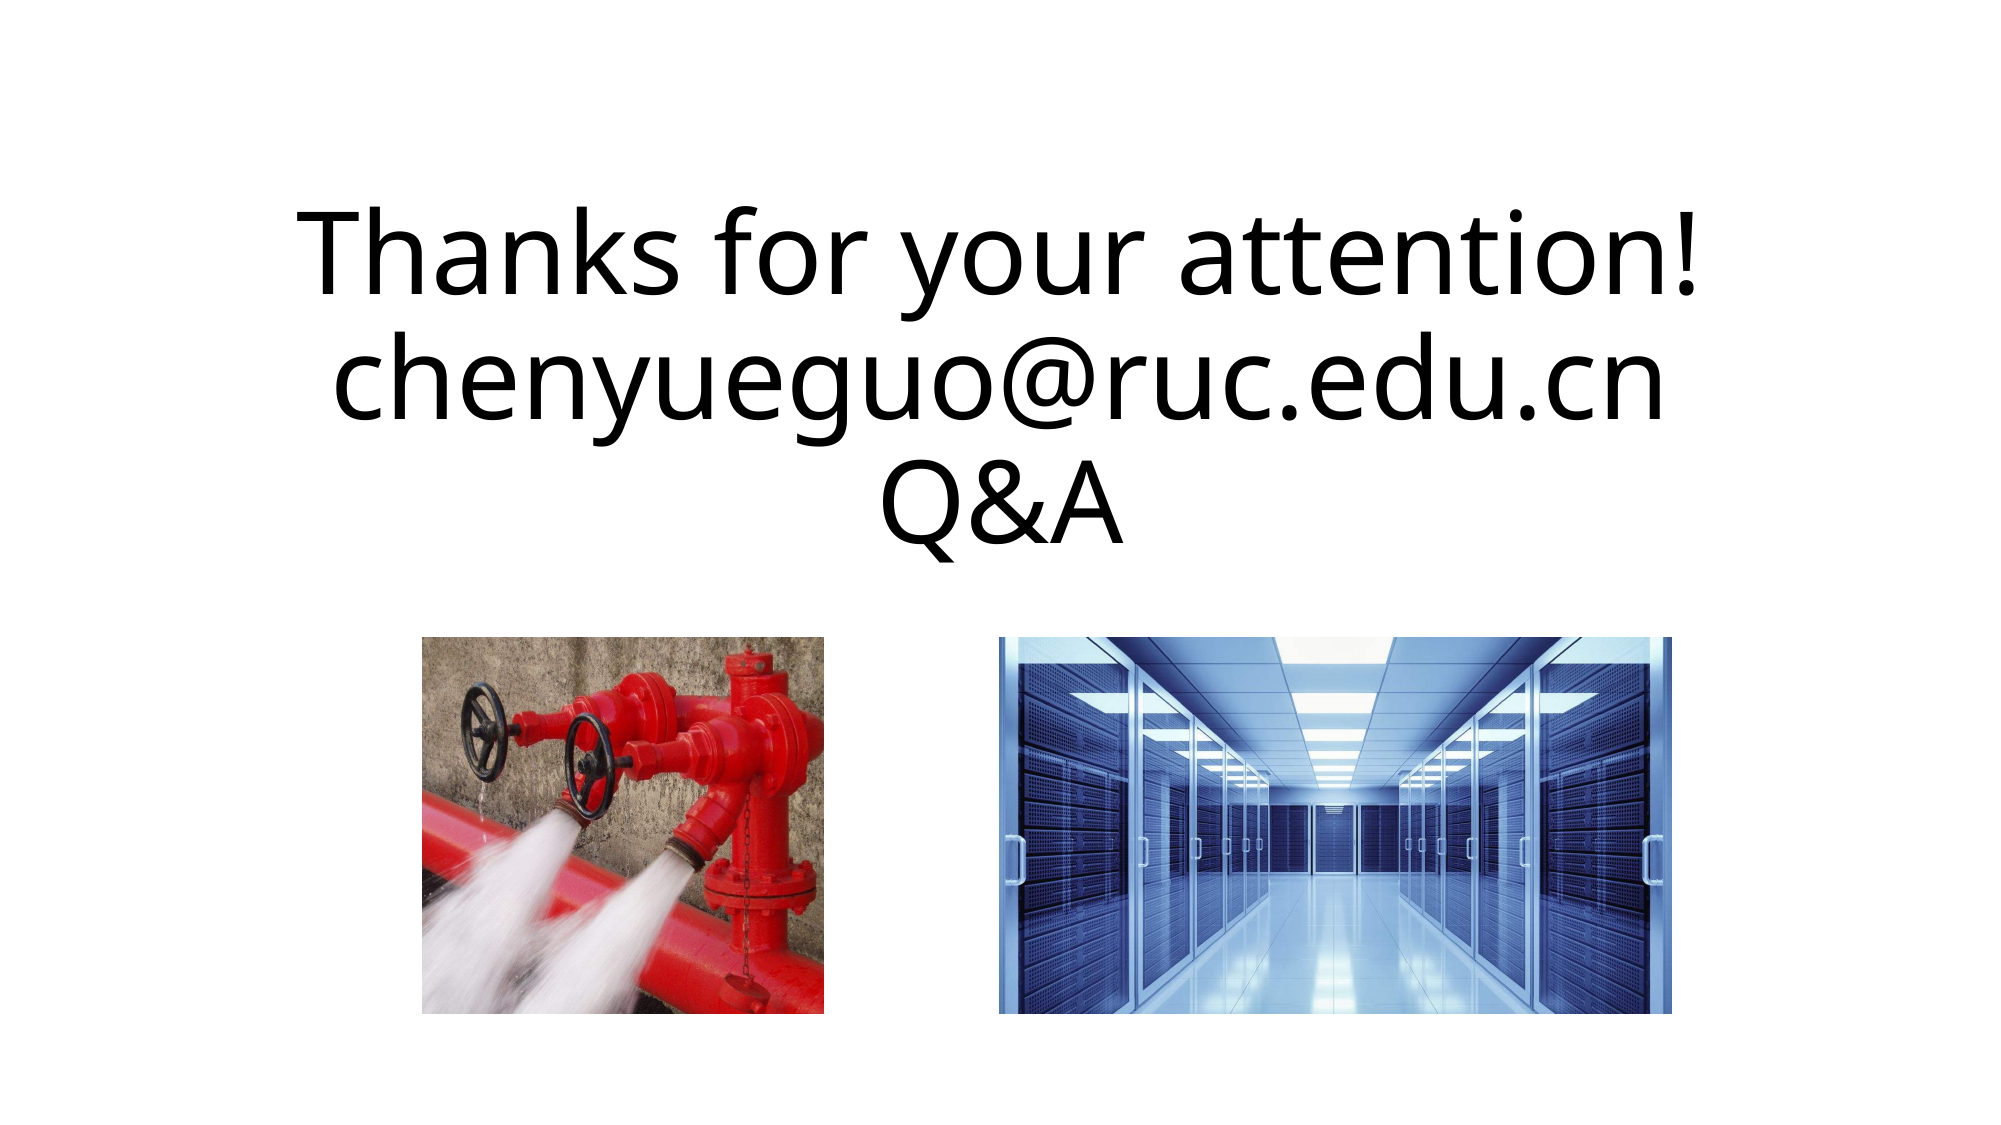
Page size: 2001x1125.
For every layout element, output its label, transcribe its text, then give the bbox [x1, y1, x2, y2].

picture [421, 637, 824, 1014]
picture [999, 637, 1672, 1014]
title Thanks for your attention! chenyueguo@ruc.edu.cn Q&A [249, 184, 1750, 576]
